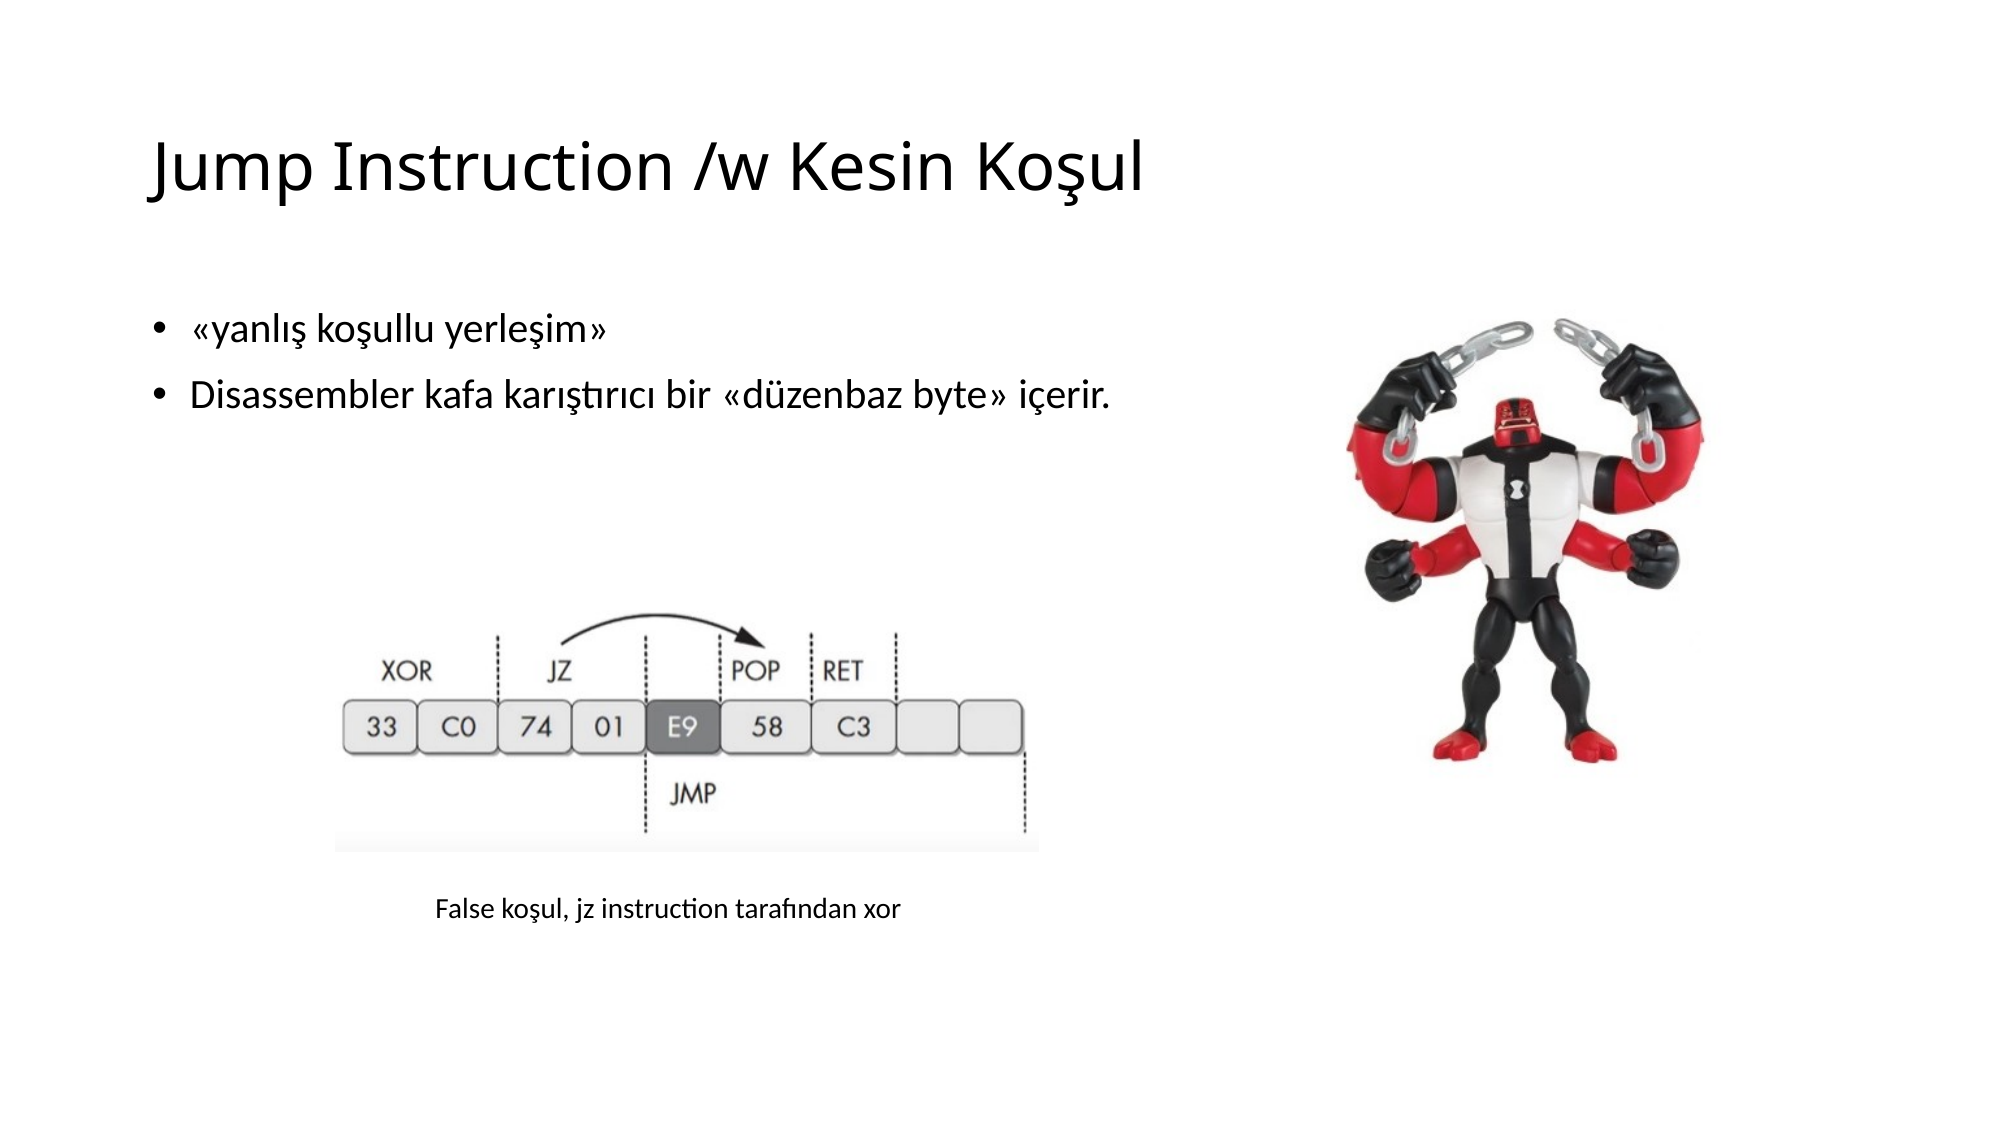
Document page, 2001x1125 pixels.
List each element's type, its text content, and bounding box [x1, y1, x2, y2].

picture [335, 581, 1039, 852]
picture [1201, 216, 1851, 866]
list «yanlış koşullu yerleşim» Disassembler kafa karıştırıcı bir «düzenbaz byte» içerir. [137, 299, 1161, 1014]
text_box False koşul, jz instruction tarafından xor [420, 882, 924, 932]
title Jump Instruction /w Kesin Koşul [137, 59, 1863, 278]
